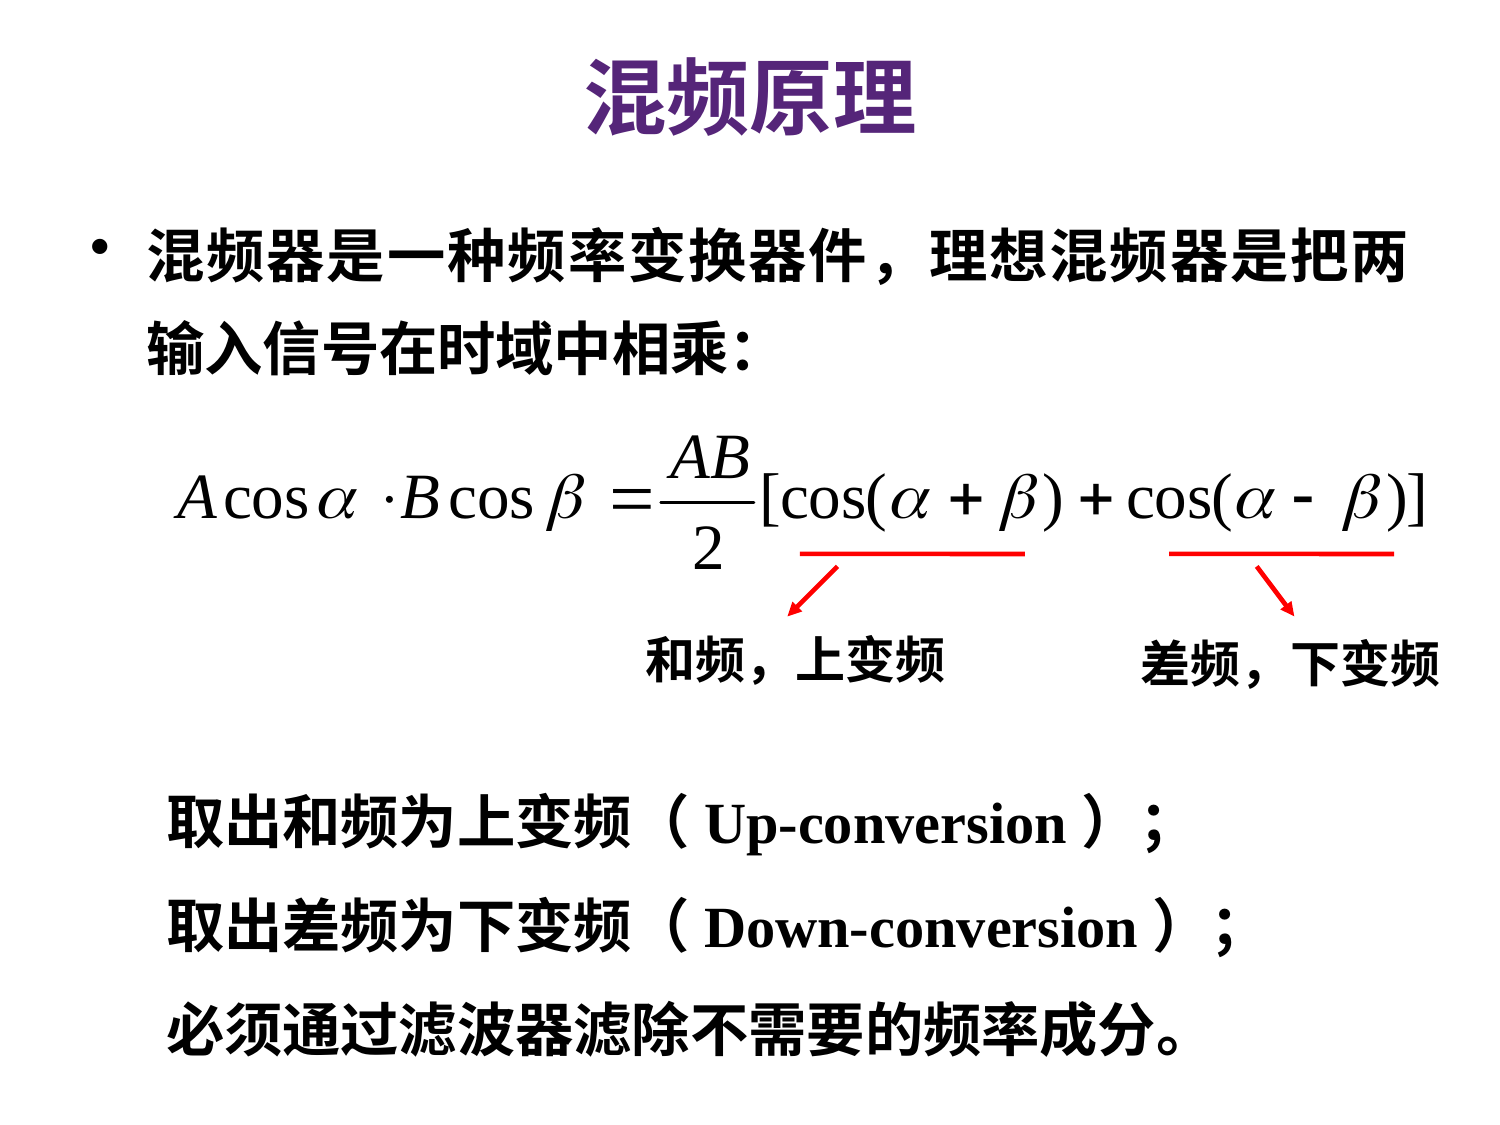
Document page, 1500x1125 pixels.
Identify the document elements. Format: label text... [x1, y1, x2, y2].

list 混频器是一种频率变换器件，理想混频器是把两输入信号在时域中相乘： [75, 187, 1425, 350]
title 混频原理 [75, 36, 1425, 154]
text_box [162, 416, 1438, 584]
text_box 取出和频为上变频（Up-conversion）； 取出差频为下变频（Down-conversion）； 必须通过滤波器滤除不需要的频率成分。 [151, 743, 1284, 1071]
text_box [630, 553, 1026, 697]
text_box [1124, 553, 1457, 701]
